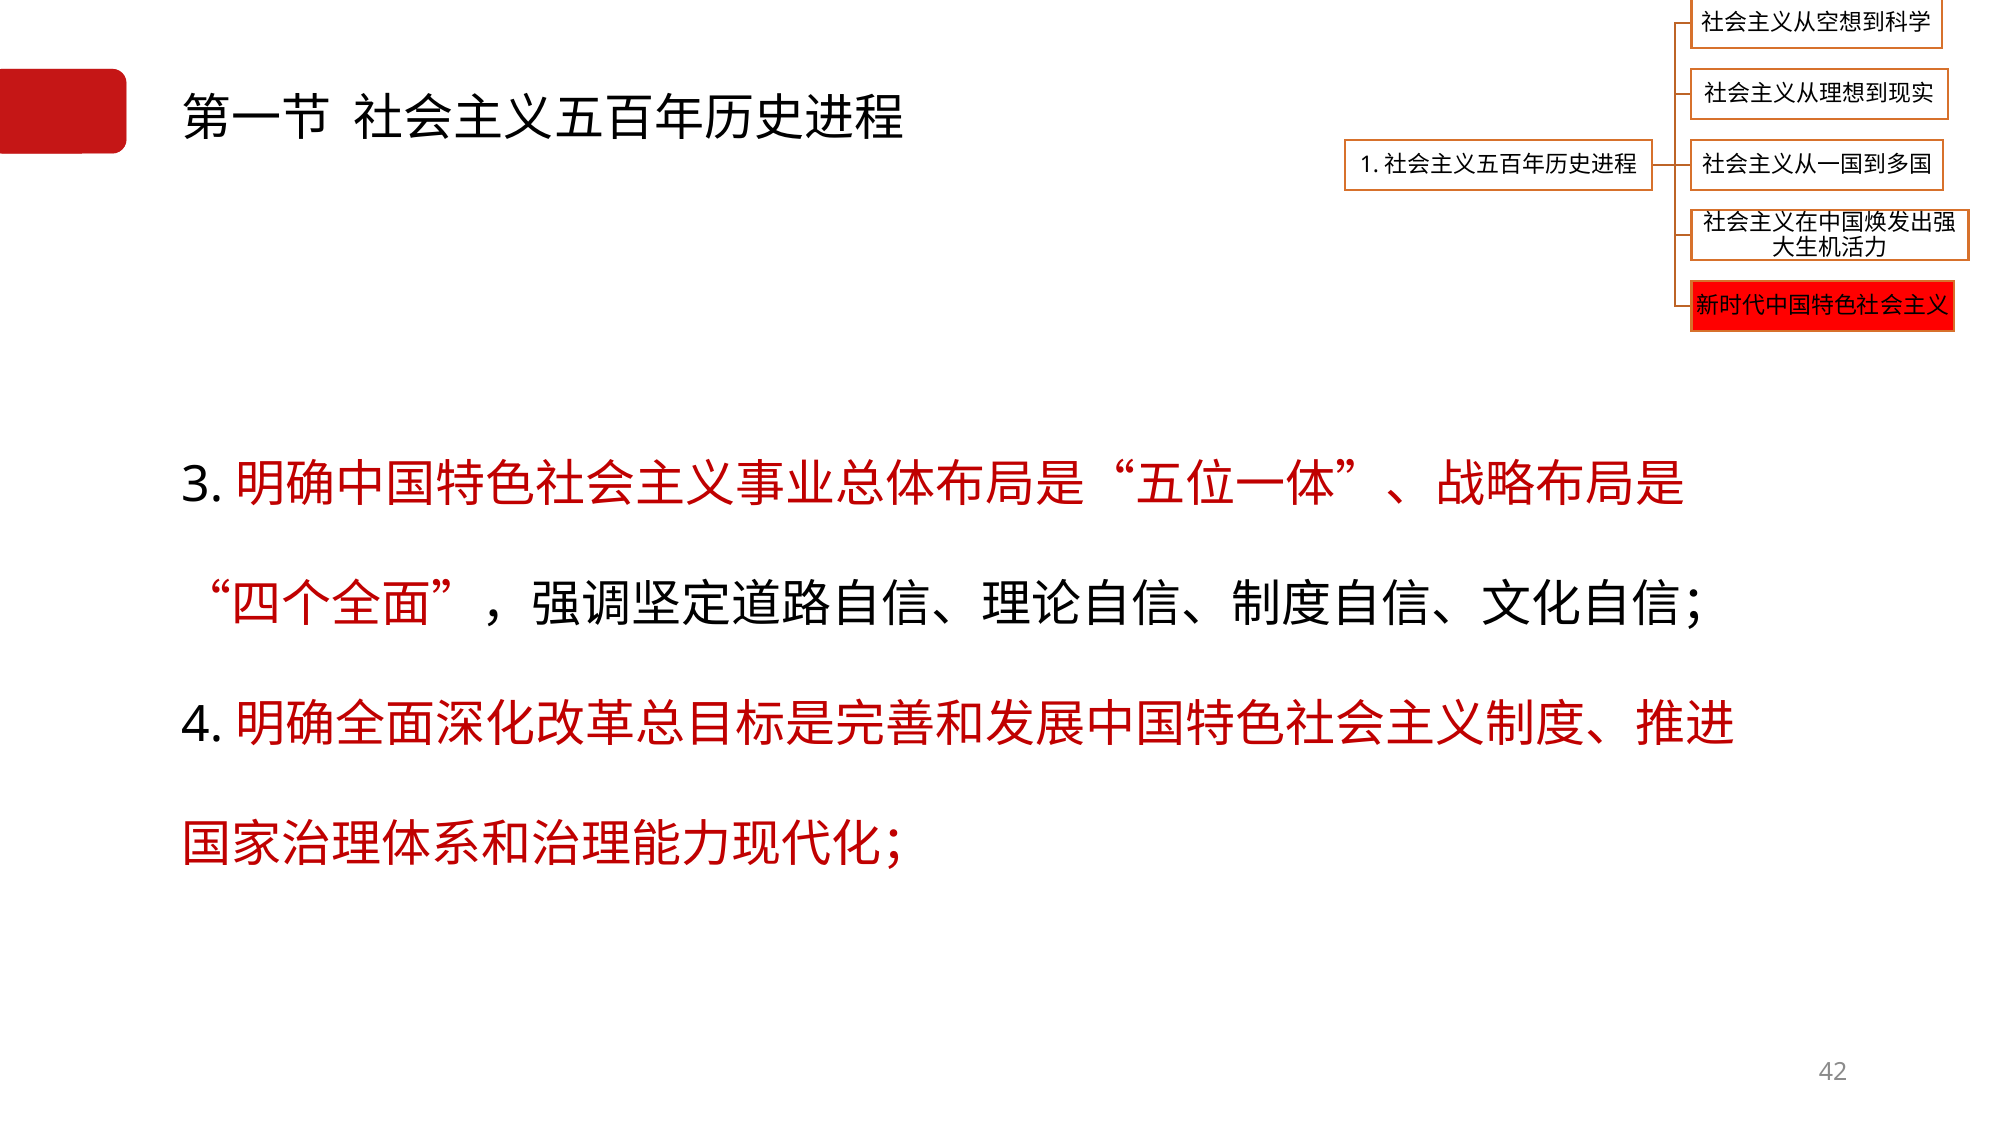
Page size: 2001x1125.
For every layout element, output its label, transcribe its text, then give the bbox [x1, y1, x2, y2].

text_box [1298, 0, 2000, 332]
text_box 3.明确中国特色社会主义事业总体布局是“五位一体”、战略布局是“四个全面”，强调坚定道路自信、理论自信、制度自信、文化自信； 4.明确全面深化改革总目标是完善和发展中国特色社会主义制度、推进国家治理体系和治理能力现代化； [166, 384, 1756, 969]
title 第一节 社会主义五百年历史进程 [166, 66, 995, 173]
slide_number 42 [1412, 1042, 1863, 1103]
